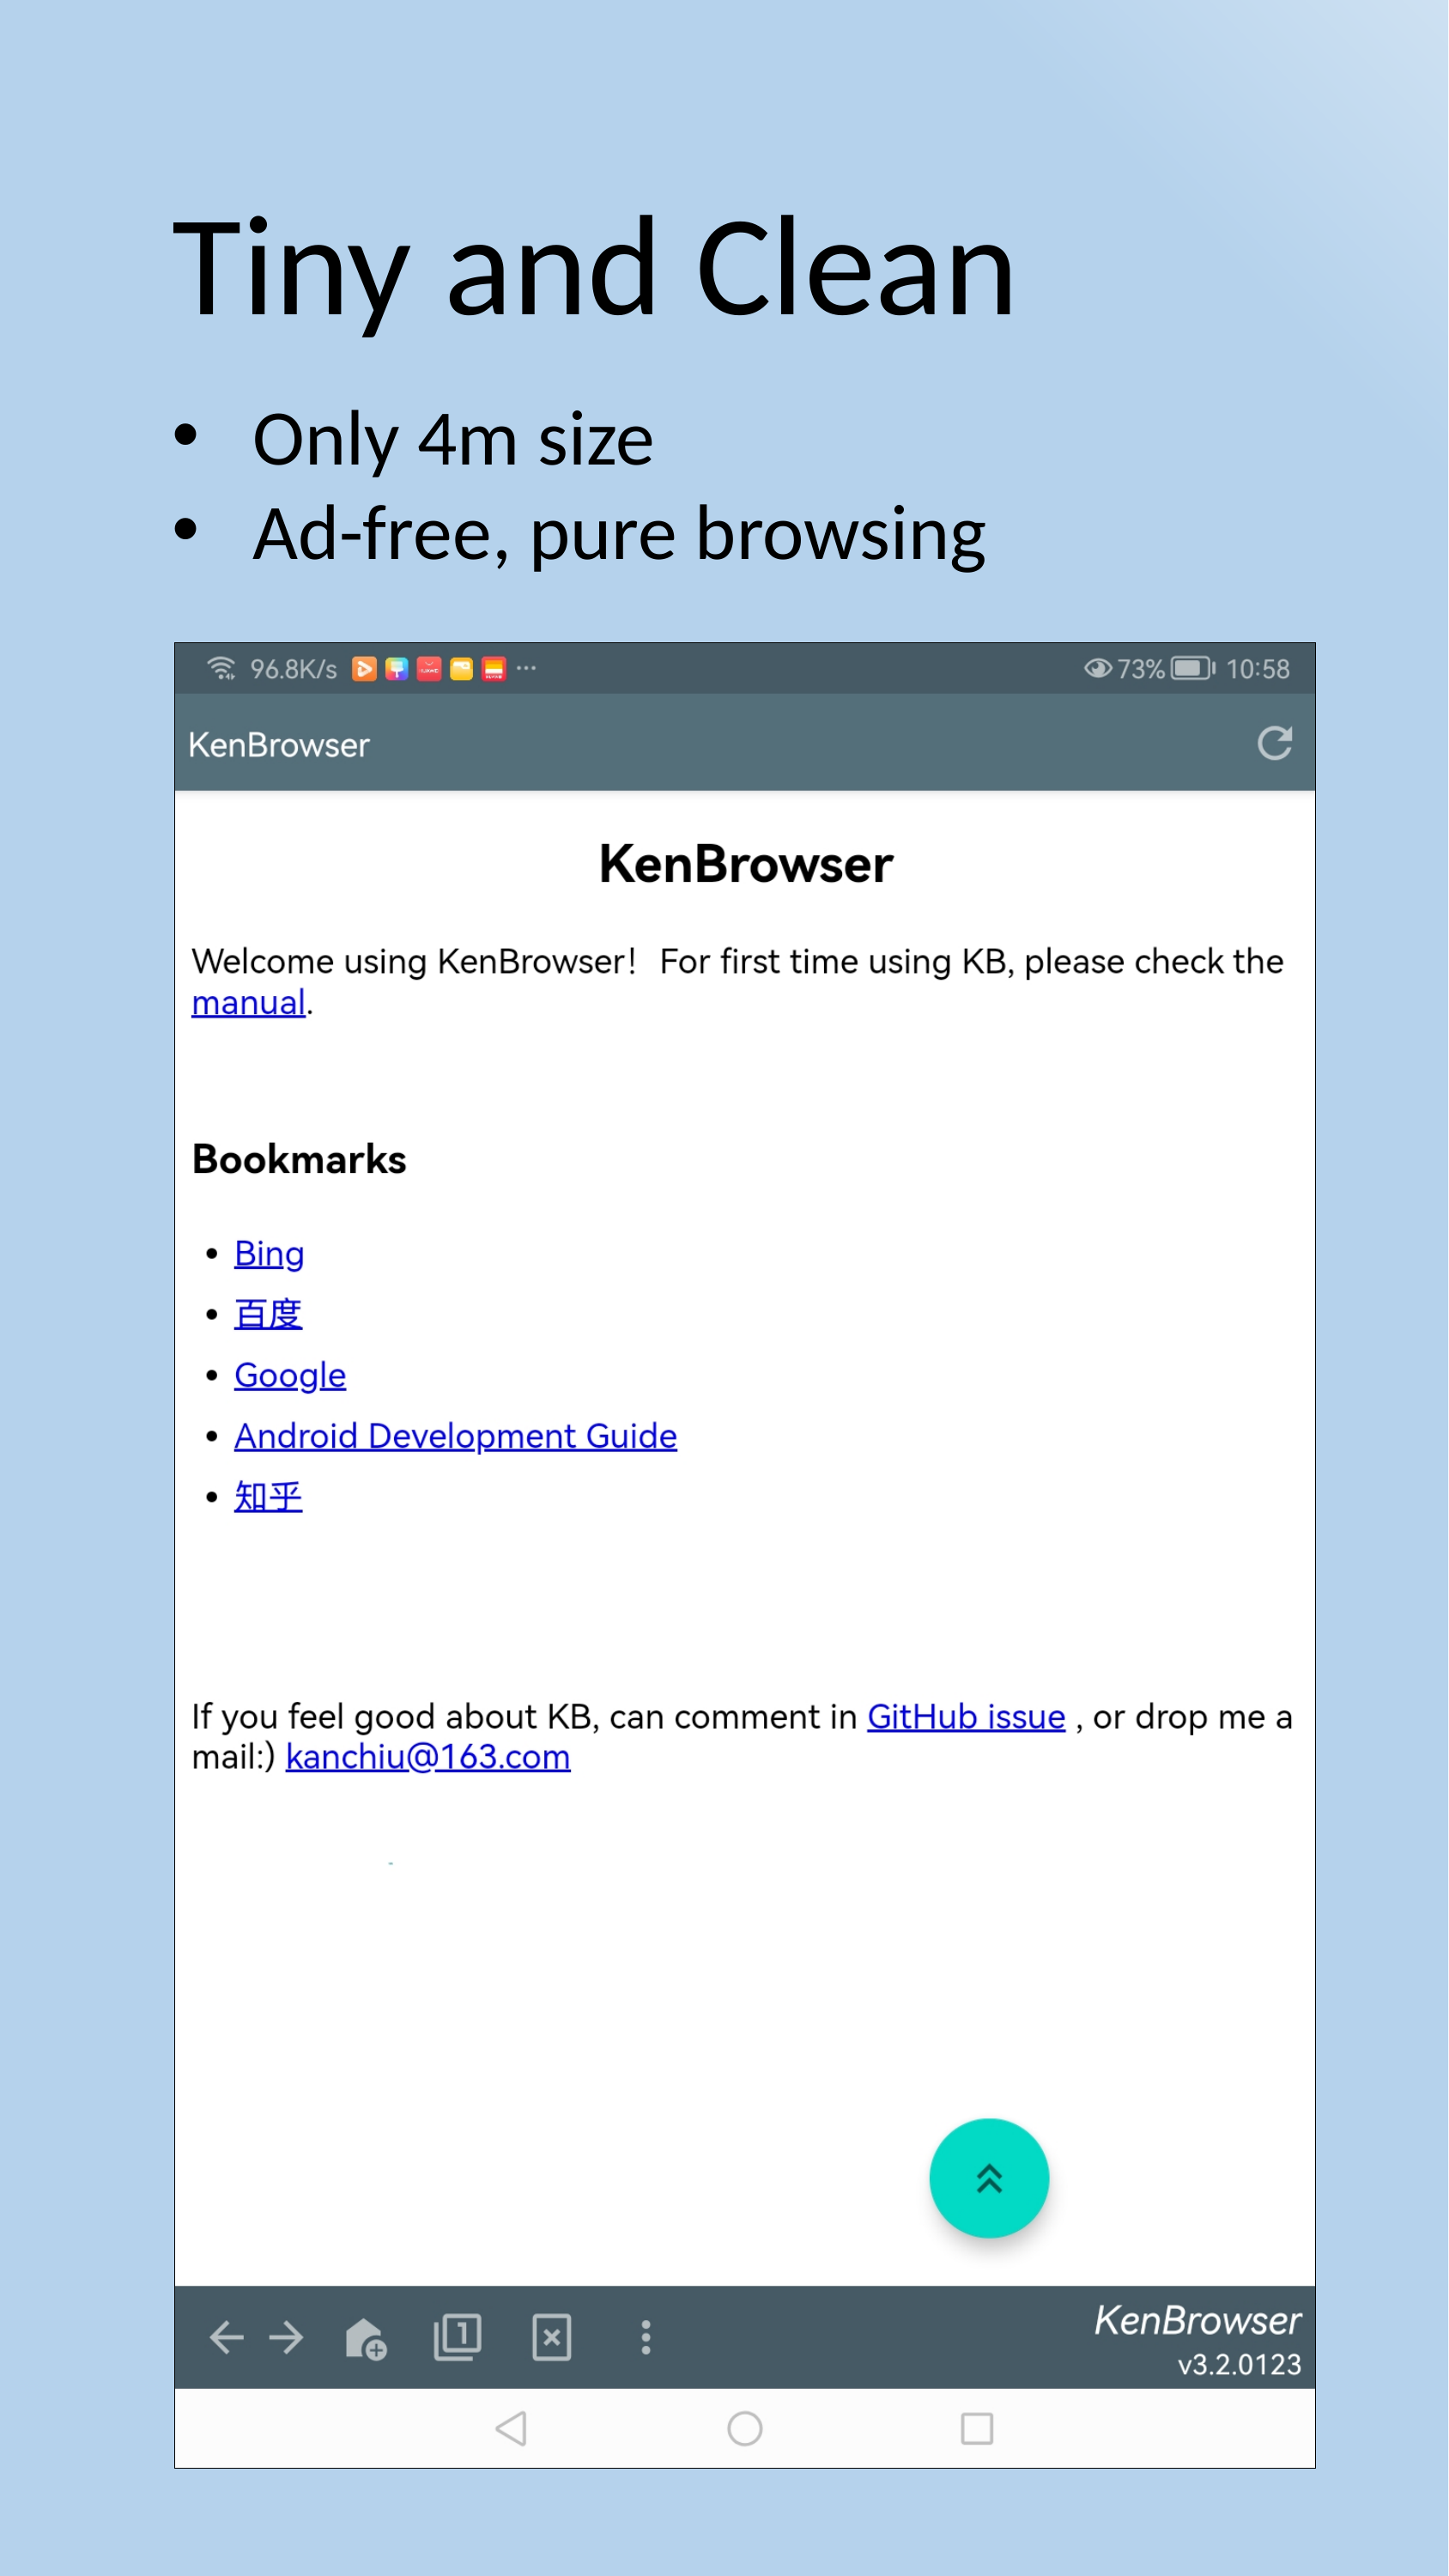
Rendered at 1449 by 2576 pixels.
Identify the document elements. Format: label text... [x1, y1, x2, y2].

picture [174, 642, 1316, 2469]
text_box Tiny and Clean Only 4m size Ad-free, pure browsing [160, 165, 1391, 582]
